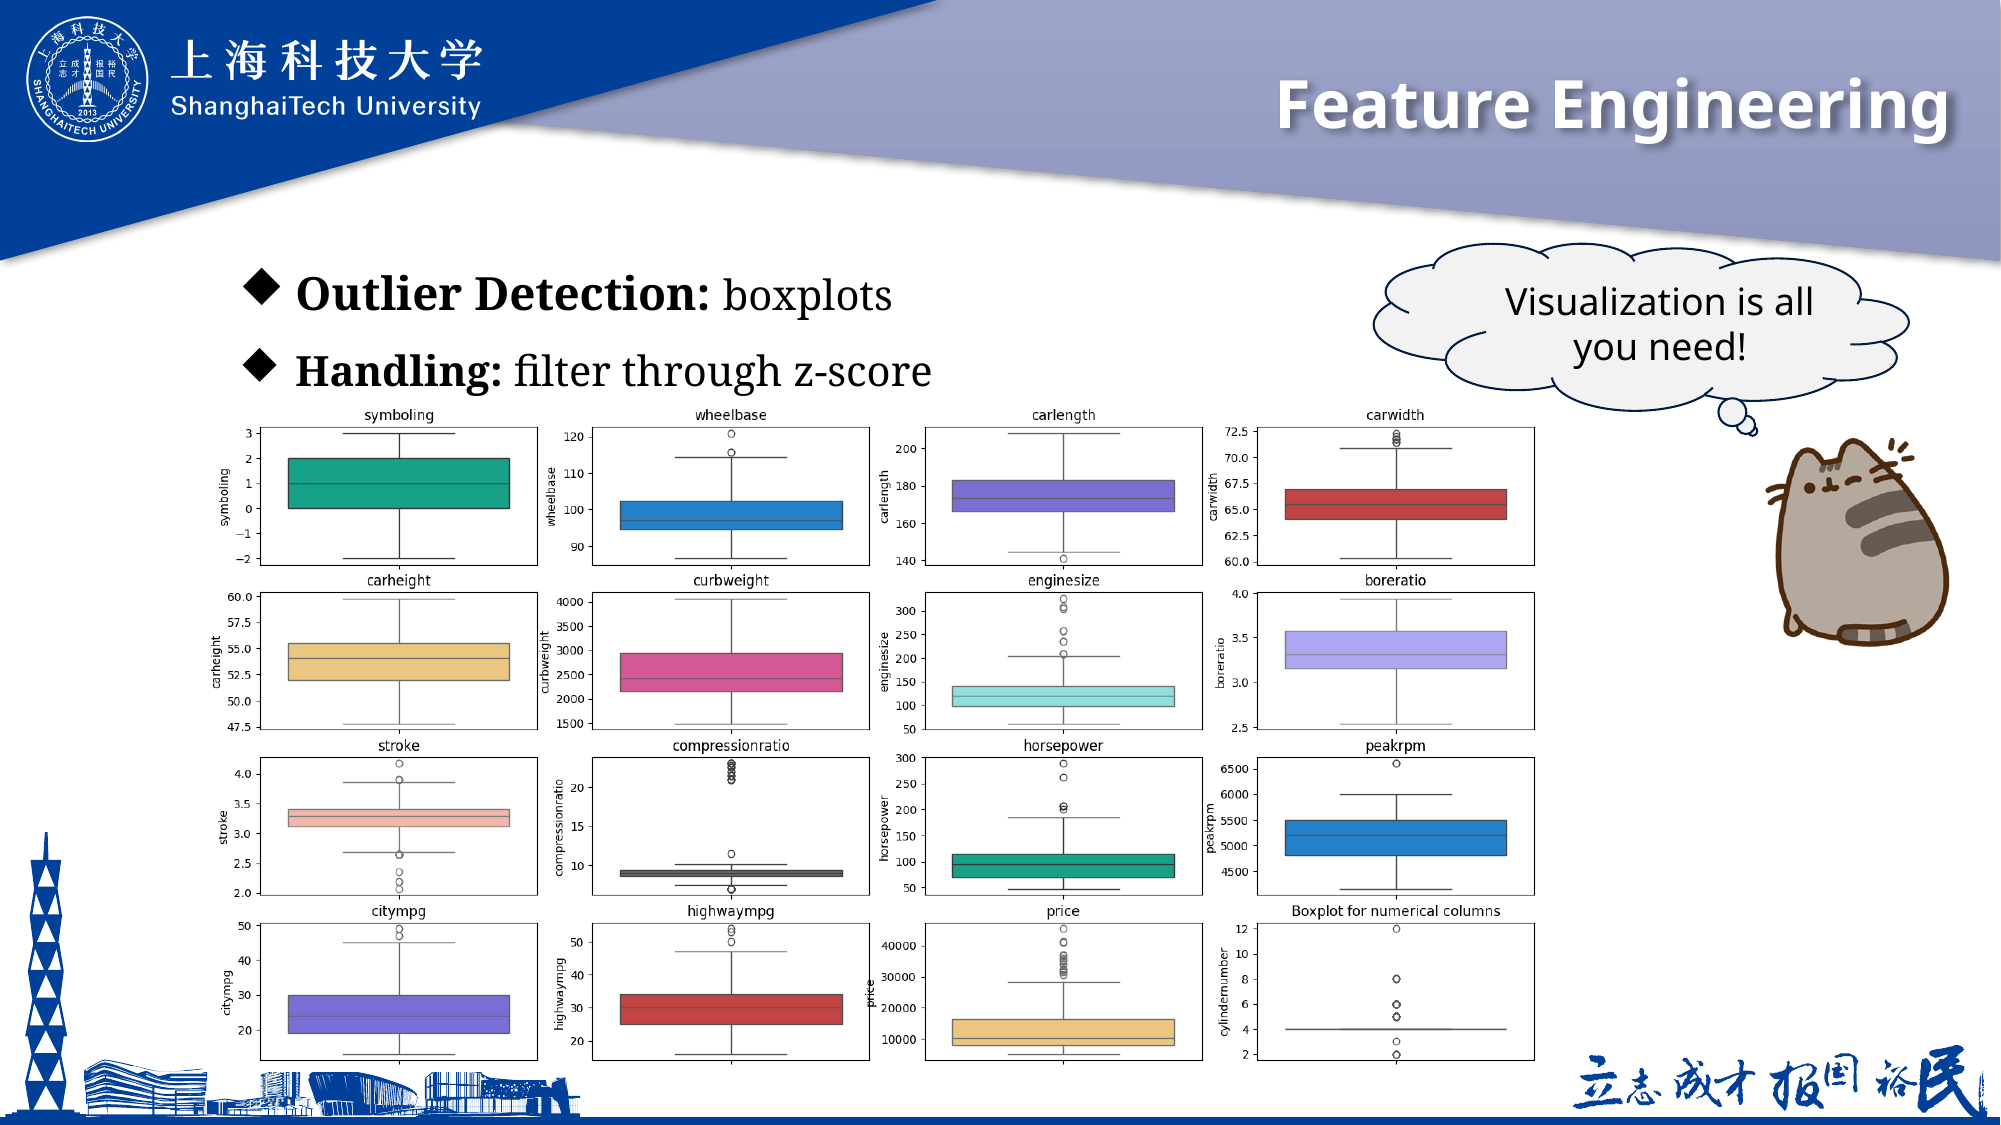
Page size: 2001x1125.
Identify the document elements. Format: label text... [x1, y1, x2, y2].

title Feature Engineering [242, 0, 1968, 215]
picture [202, 400, 1542, 1072]
text_box Visualization is all you need! [1372, 242, 1910, 412]
picture [1709, 395, 2000, 687]
text_box Outlier Detection: boxplots Handling: filter through z-score [224, 237, 1694, 403]
